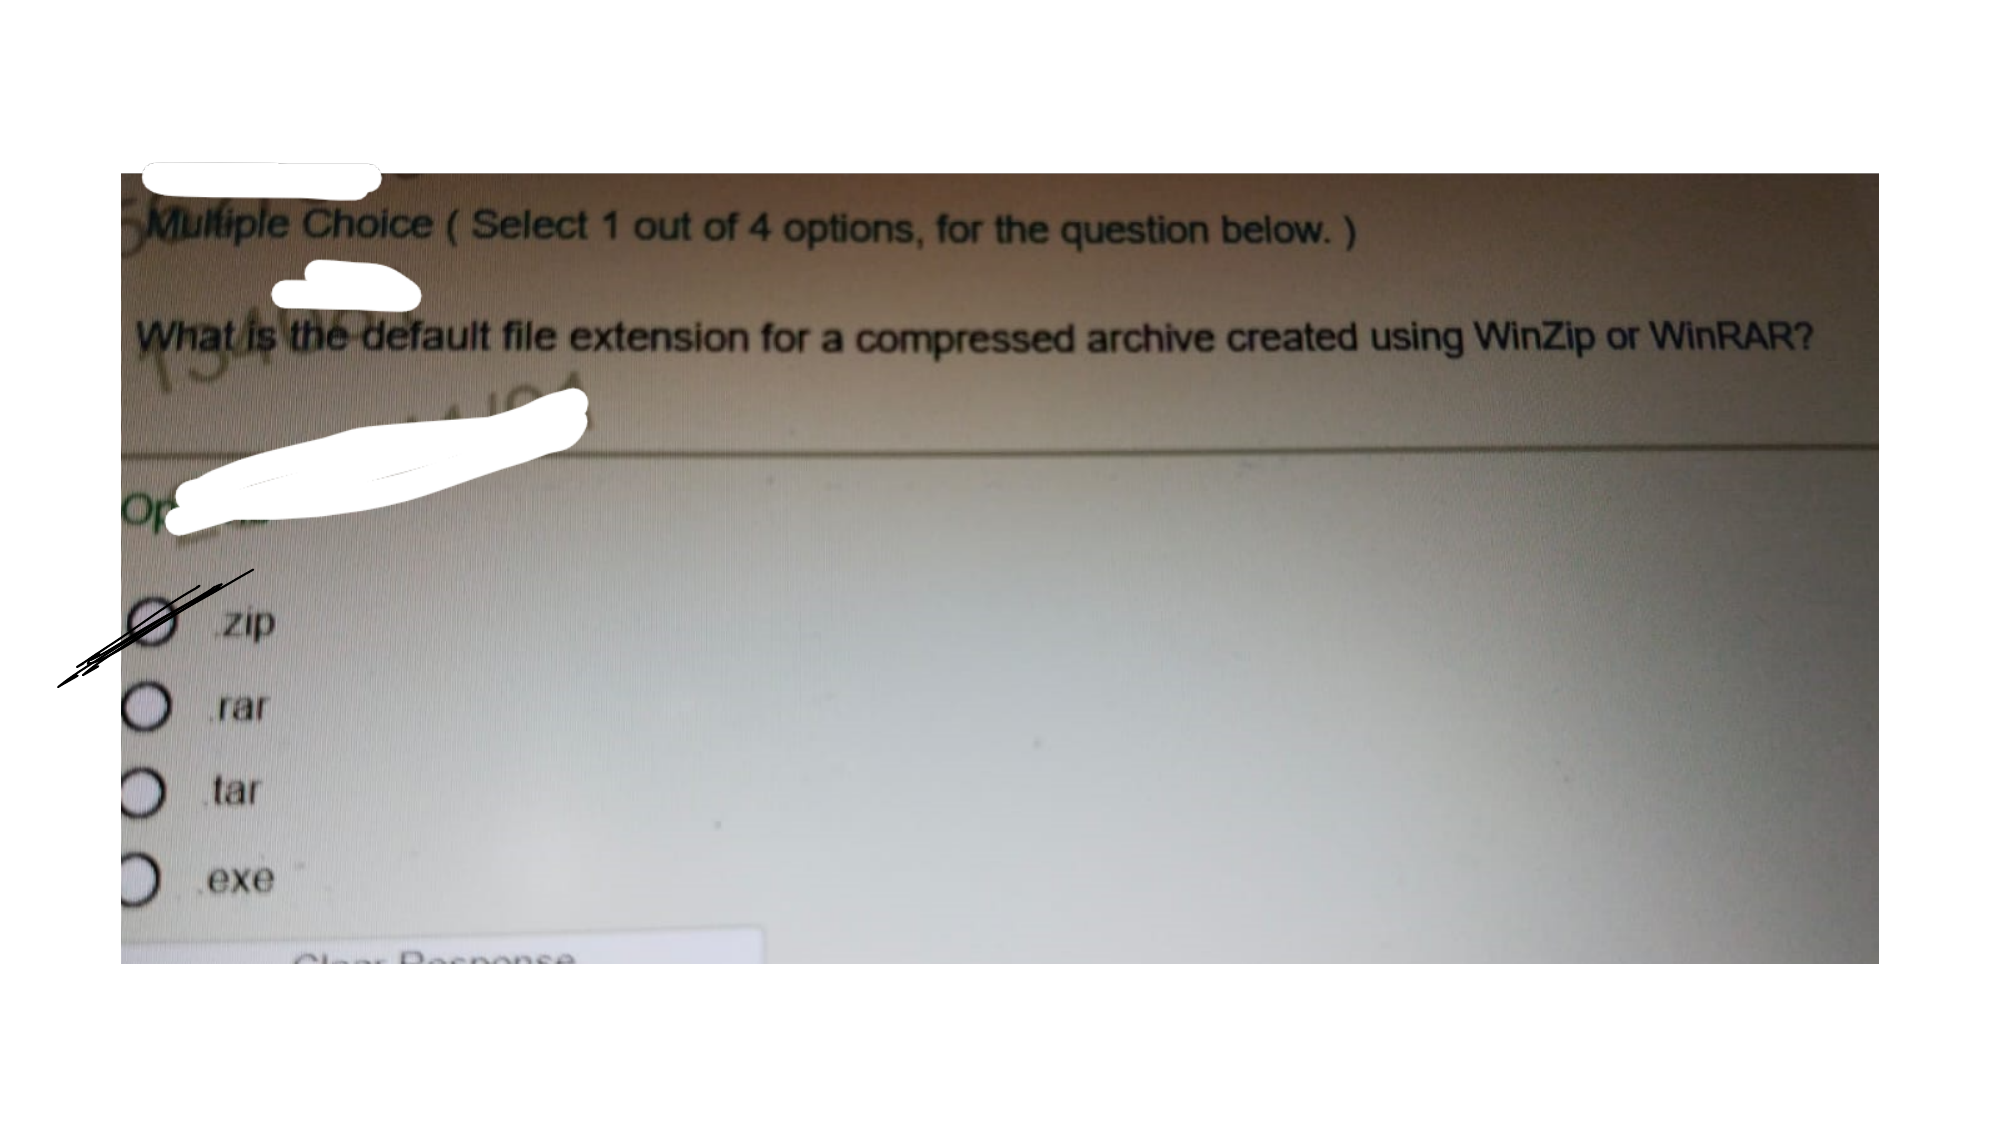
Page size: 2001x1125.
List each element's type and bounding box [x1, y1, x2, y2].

picture [121, 161, 1879, 965]
